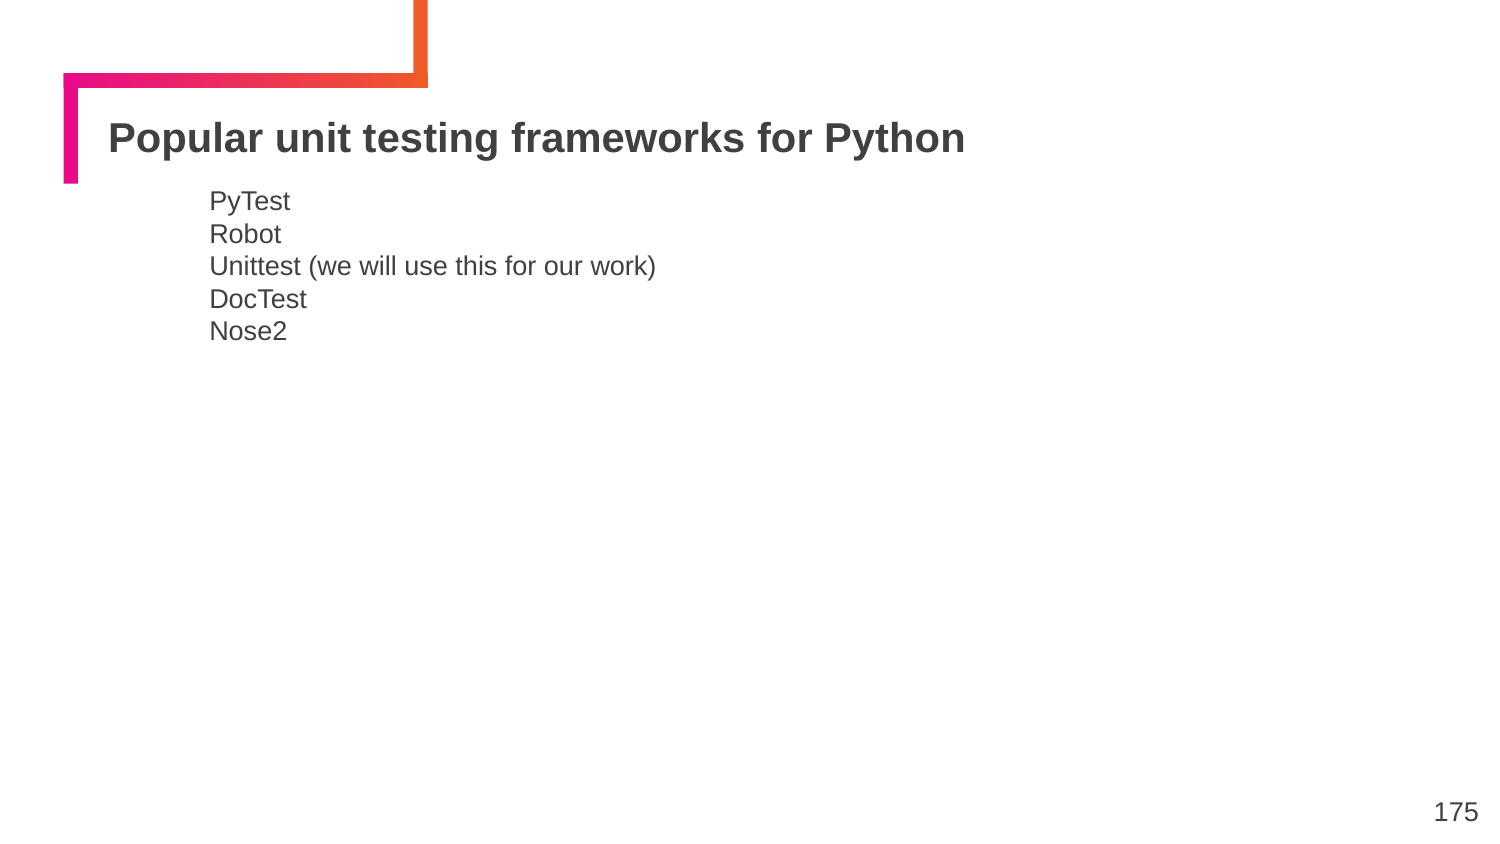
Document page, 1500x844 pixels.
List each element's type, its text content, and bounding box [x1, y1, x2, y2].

slide_number 175 [1403, 779, 1494, 844]
subtitle PyTest Robot Unittest (we will use this for our work) DocTest Nose2 [100, 168, 1352, 690]
title Popular unit testing frameworks for Python [100, 117, 1455, 169]
